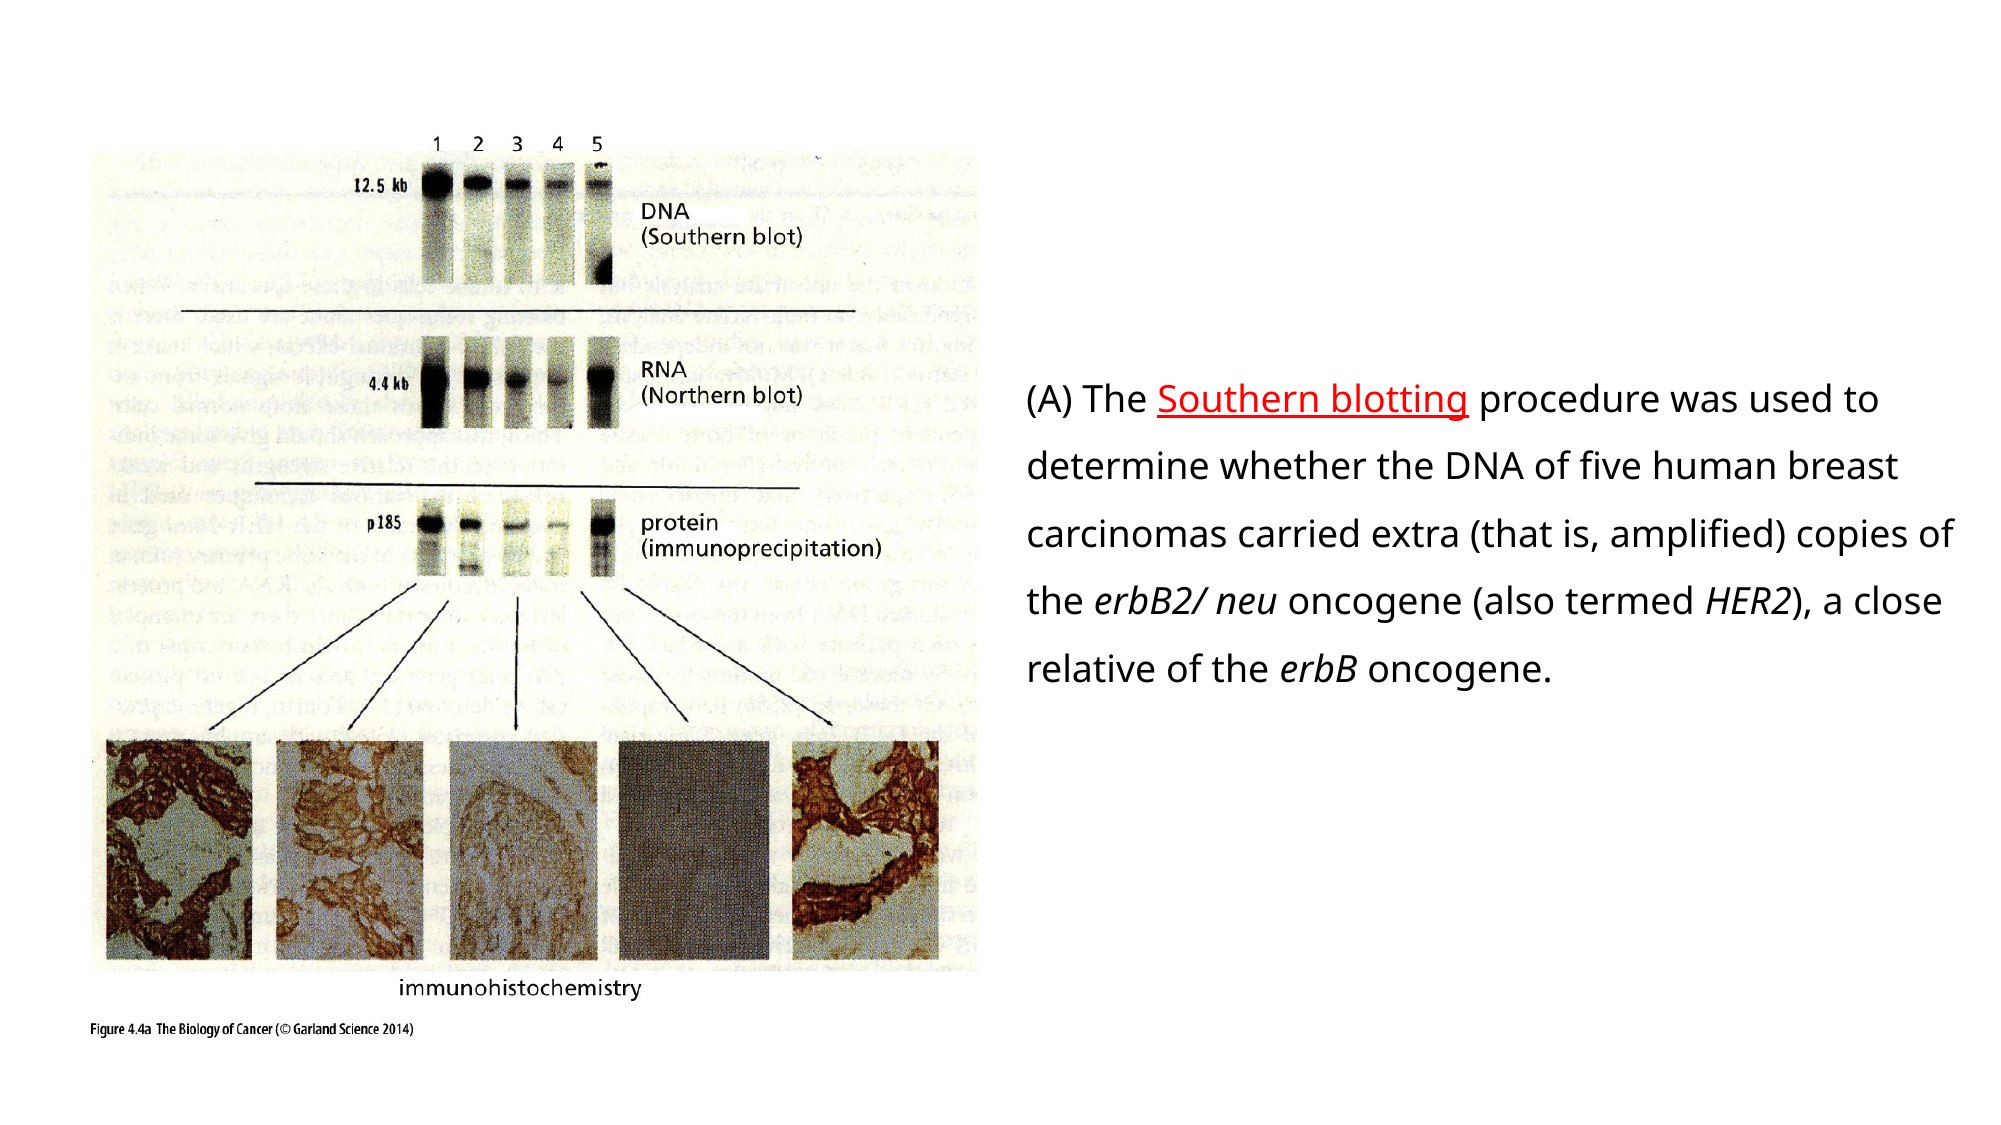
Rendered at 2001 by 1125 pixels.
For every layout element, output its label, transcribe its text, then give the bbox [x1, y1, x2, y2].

text_box (A) The Southern blotting procedure was used to determine whether the DNA of five human breast carcinomas carried extra (that is, amplified) copies of the erbB2/ neu oncogene (also termed HER2), a close relative of the erbB oncogene. [1011, 344, 1979, 698]
picture [83, 127, 985, 1041]
